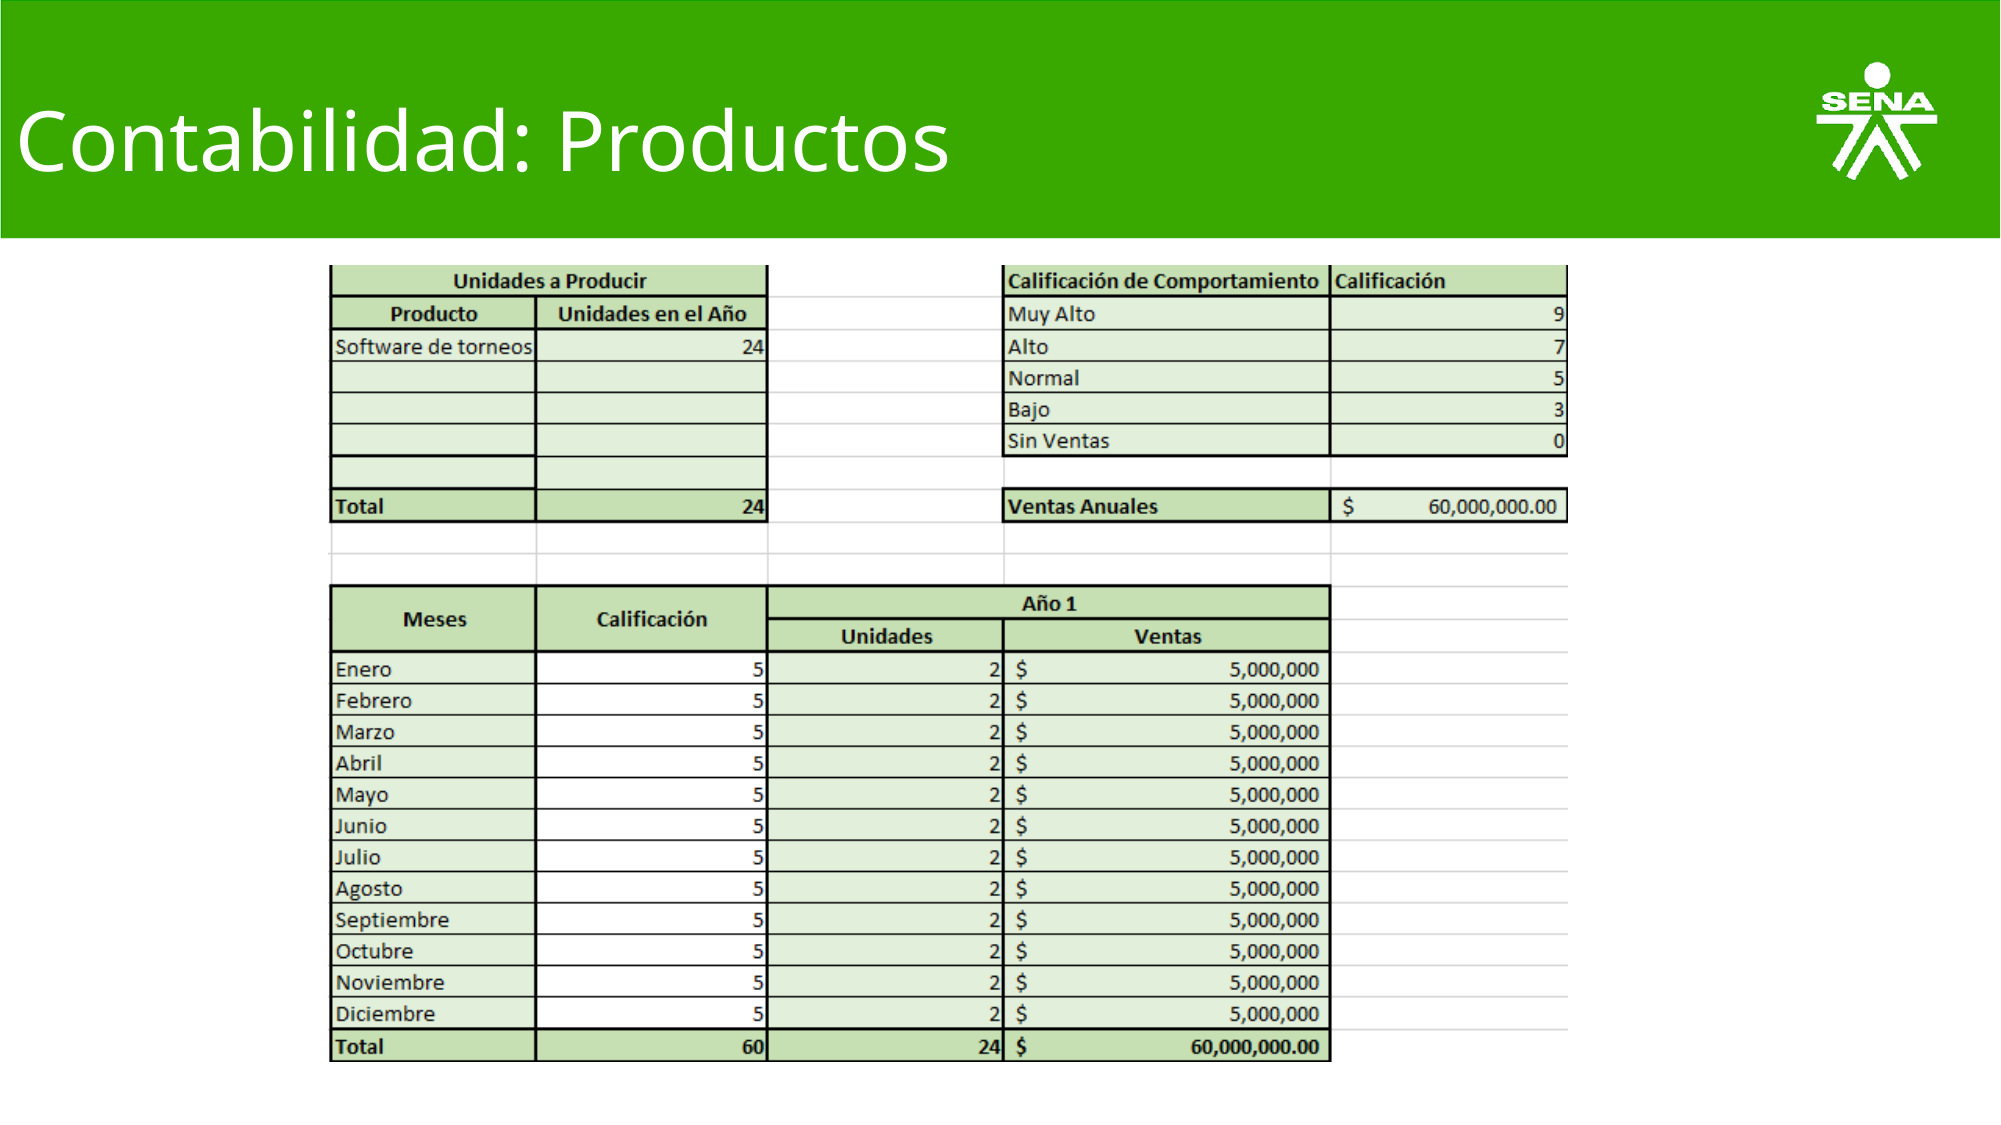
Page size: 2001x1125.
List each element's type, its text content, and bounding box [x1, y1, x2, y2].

picture [0, 0, 2001, 1125]
title Contabilidad: Productos [0, 36, 1726, 254]
